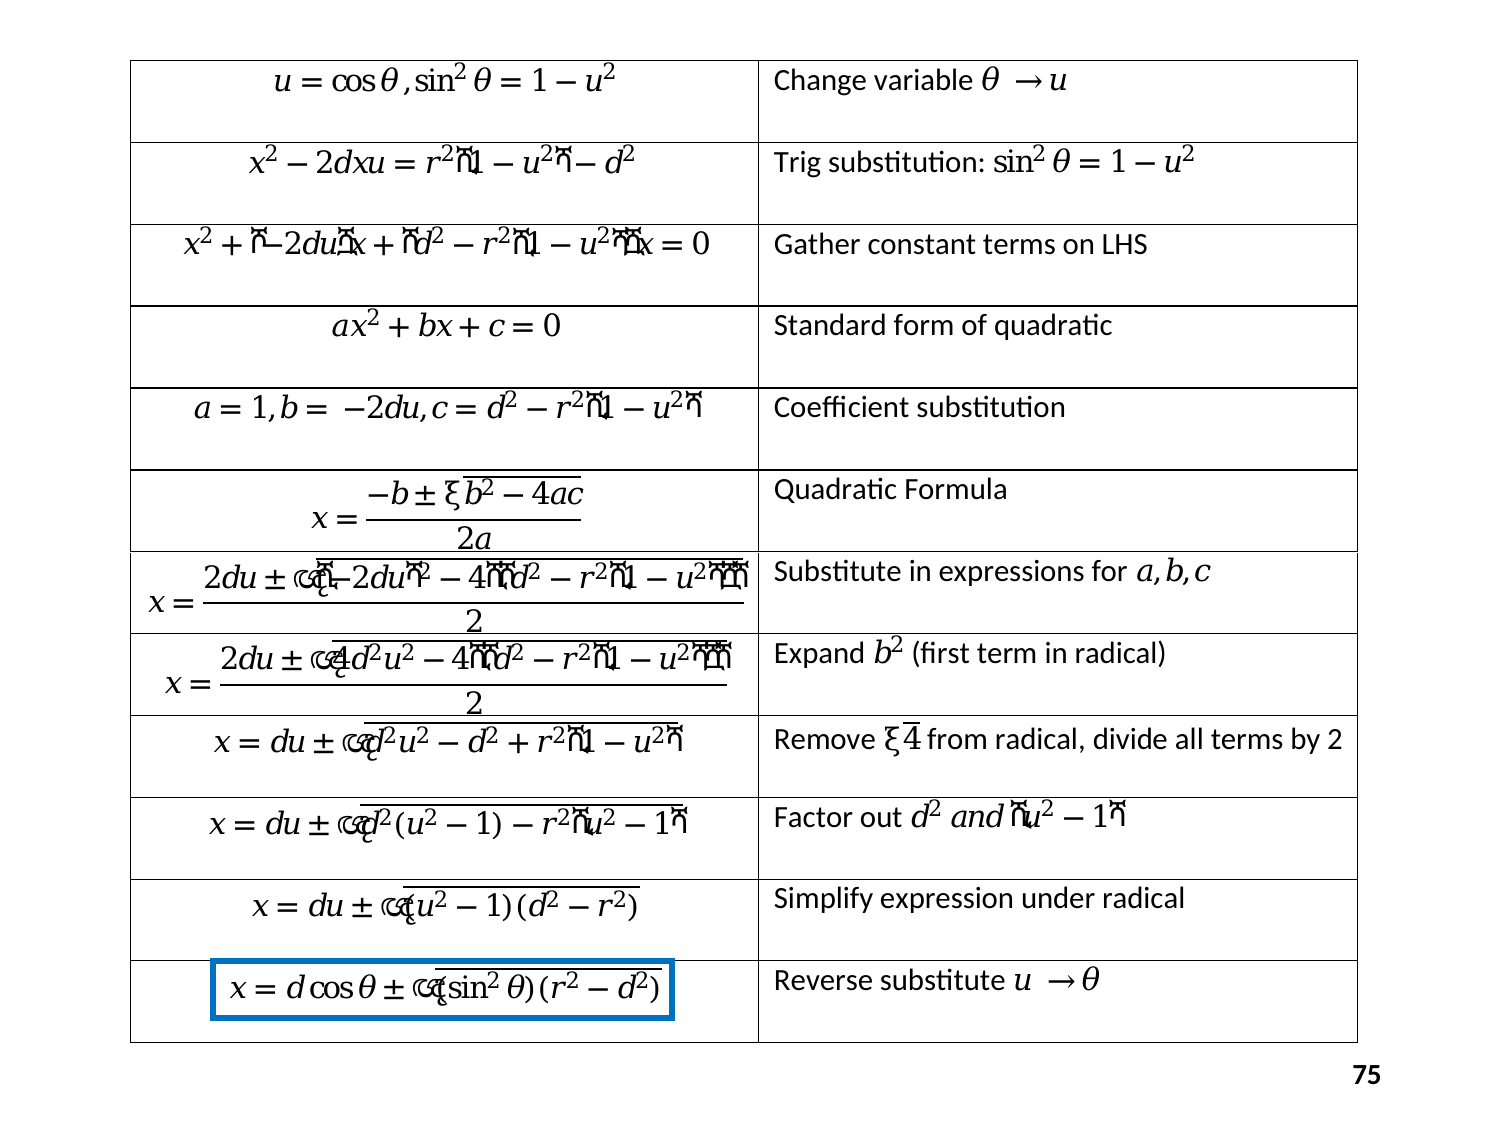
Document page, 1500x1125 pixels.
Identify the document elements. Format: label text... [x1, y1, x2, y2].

picture [129, 59, 1370, 1043]
slide_number 75 [1059, 1042, 1397, 1103]
